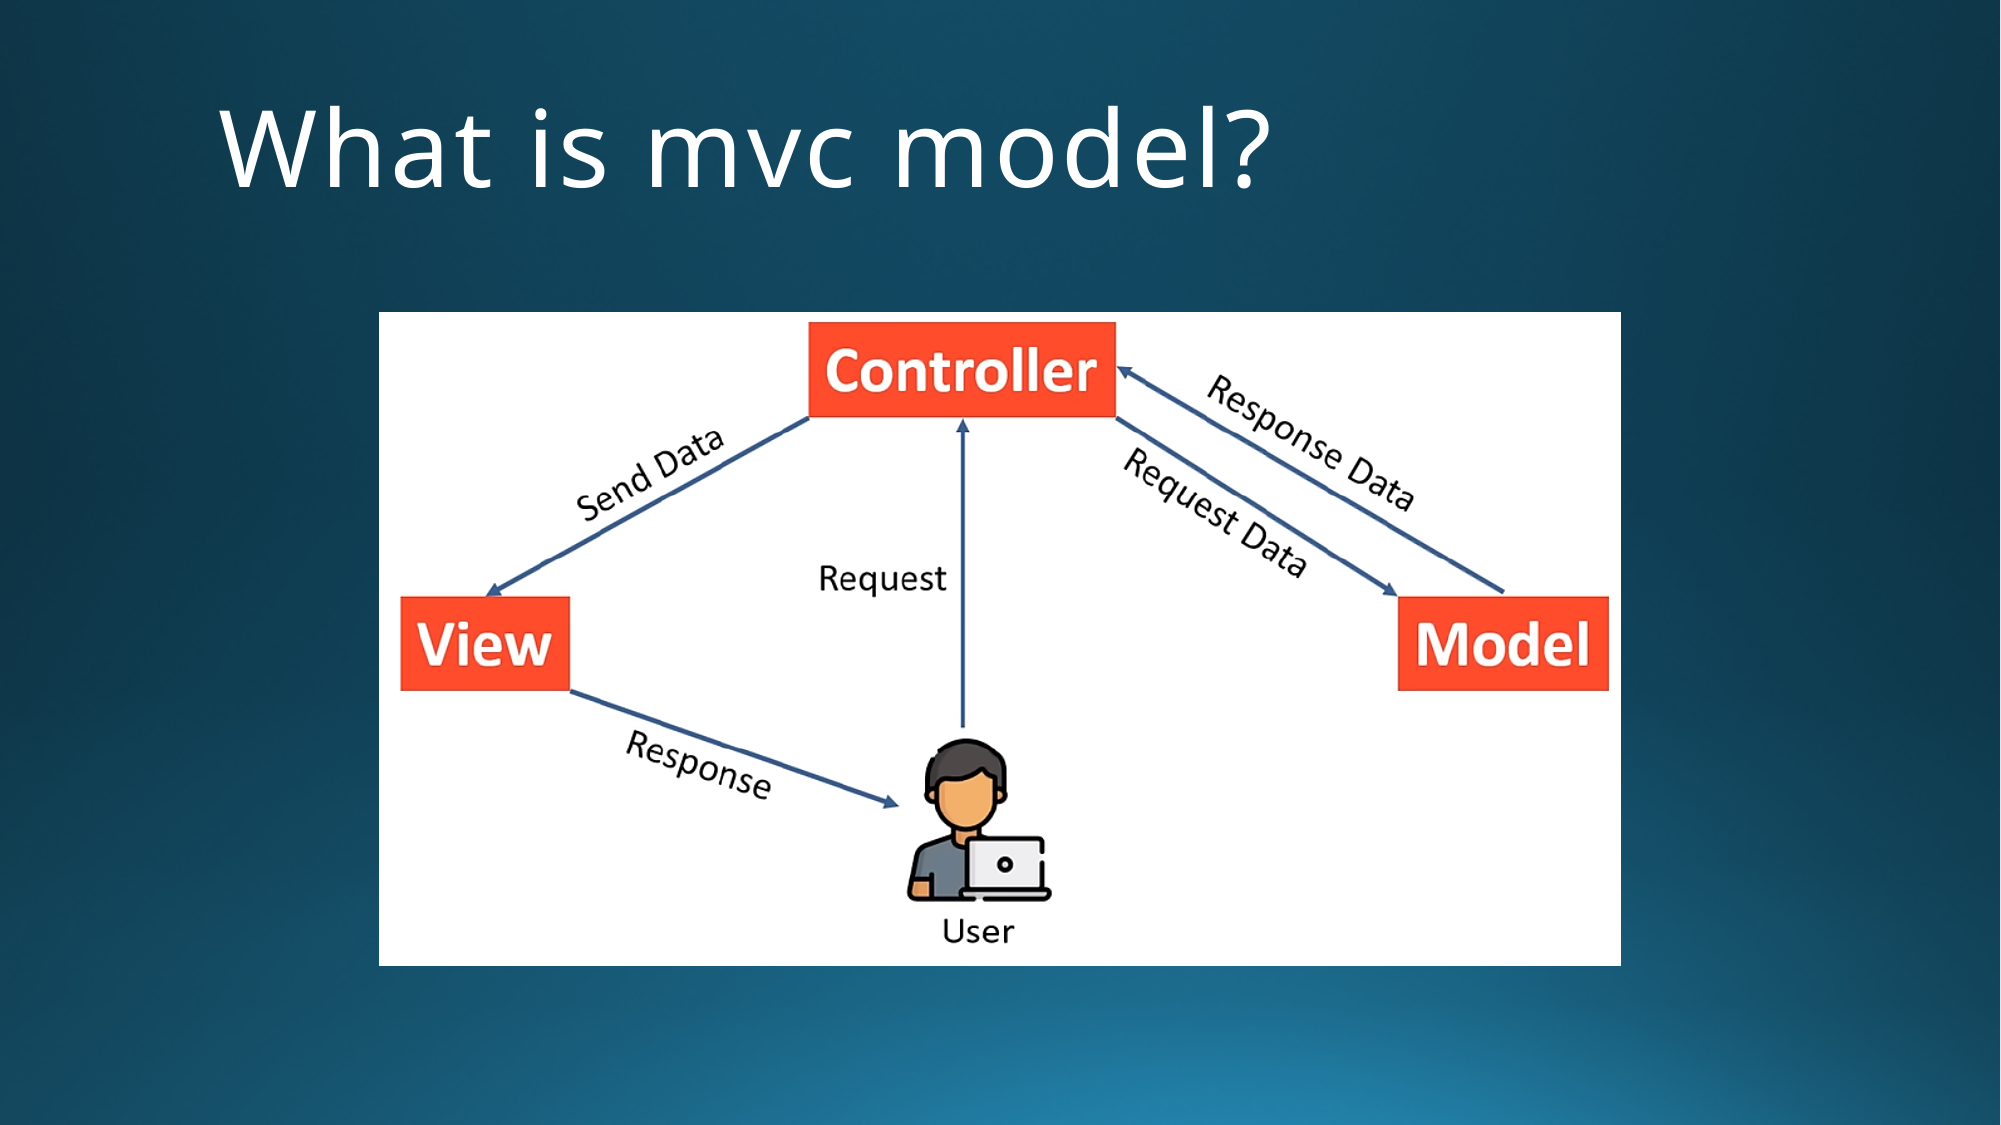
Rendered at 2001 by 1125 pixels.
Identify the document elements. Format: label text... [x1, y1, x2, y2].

title What is mvc model? [203, 87, 1874, 219]
picture [0, 0, 2001, 1125]
